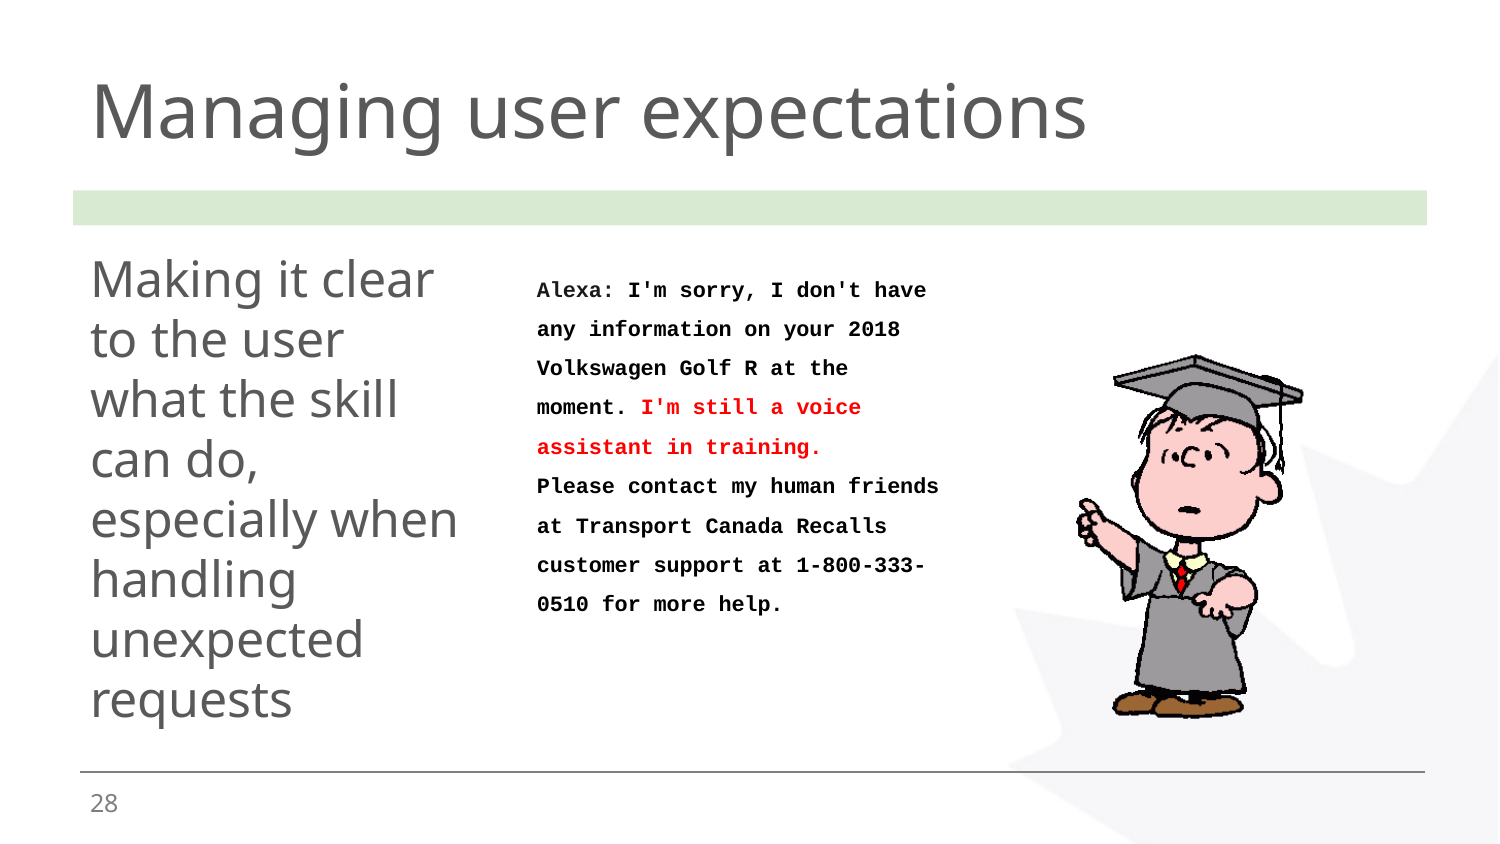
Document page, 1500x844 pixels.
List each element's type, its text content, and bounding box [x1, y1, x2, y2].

list Alexa: I'm sorry, I don't have any information on your 2018 Volkswagen Golf R at the moment. I'm still a voice assistant in training. Please contact my human friends at Transport Canada Recalls customer support at 1-800-333-0510 for more help. [521, 254, 955, 747]
picture [970, 331, 1498, 844]
title Managing user expectations [75, 39, 1425, 161]
text_box [73, 190, 1427, 226]
list Making it clear to the user what the skill can do, especially when handling unexpected requests [75, 239, 477, 732]
slide_number ‹#› [75, 782, 237, 827]
